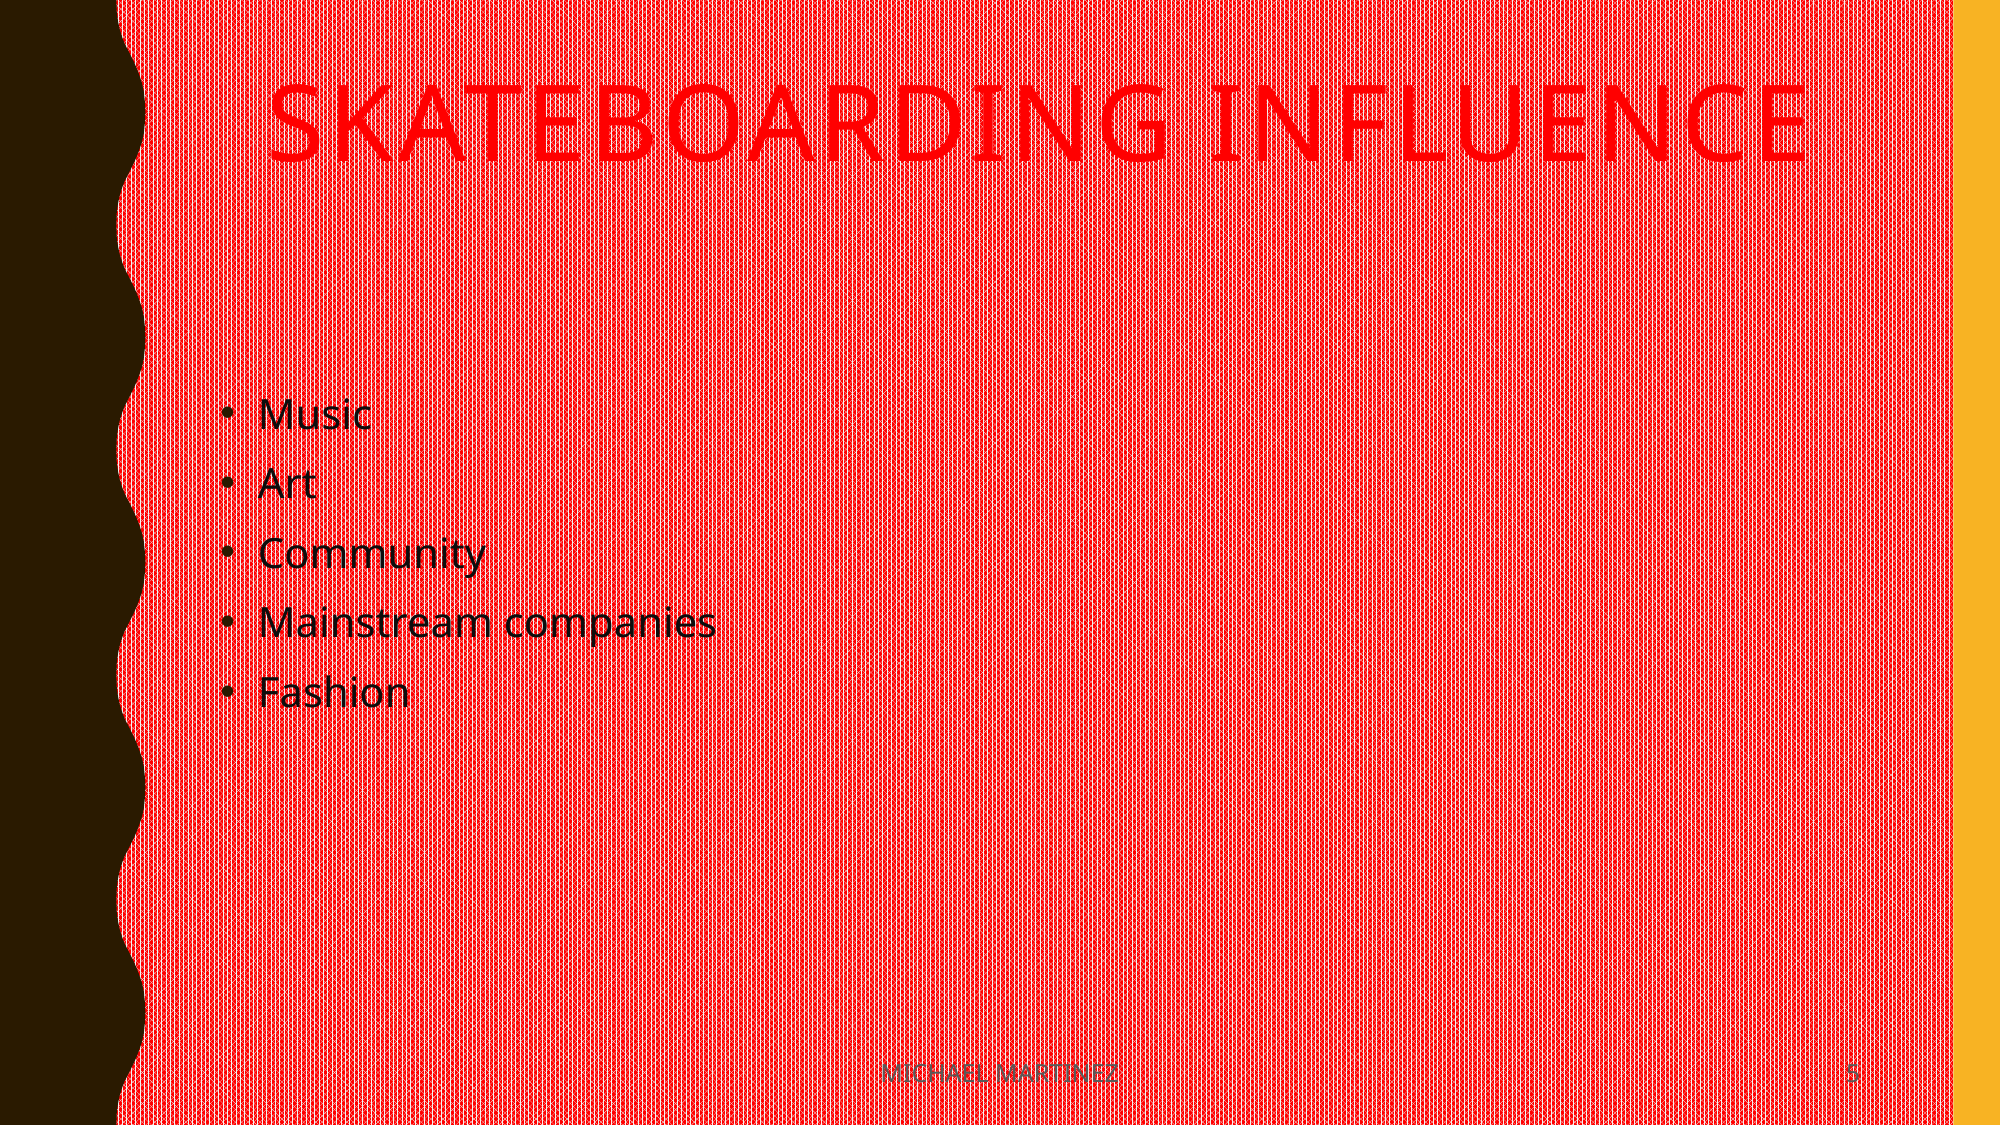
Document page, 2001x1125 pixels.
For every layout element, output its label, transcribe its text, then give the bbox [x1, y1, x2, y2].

footer MICHAEL MARTINEZ [662, 1045, 1338, 1103]
list Music Art Community Mainstream companies Fashion [205, 375, 1875, 965]
slide_number 5 [1412, 1045, 1875, 1103]
title Skateboarding influence [205, 62, 1875, 308]
